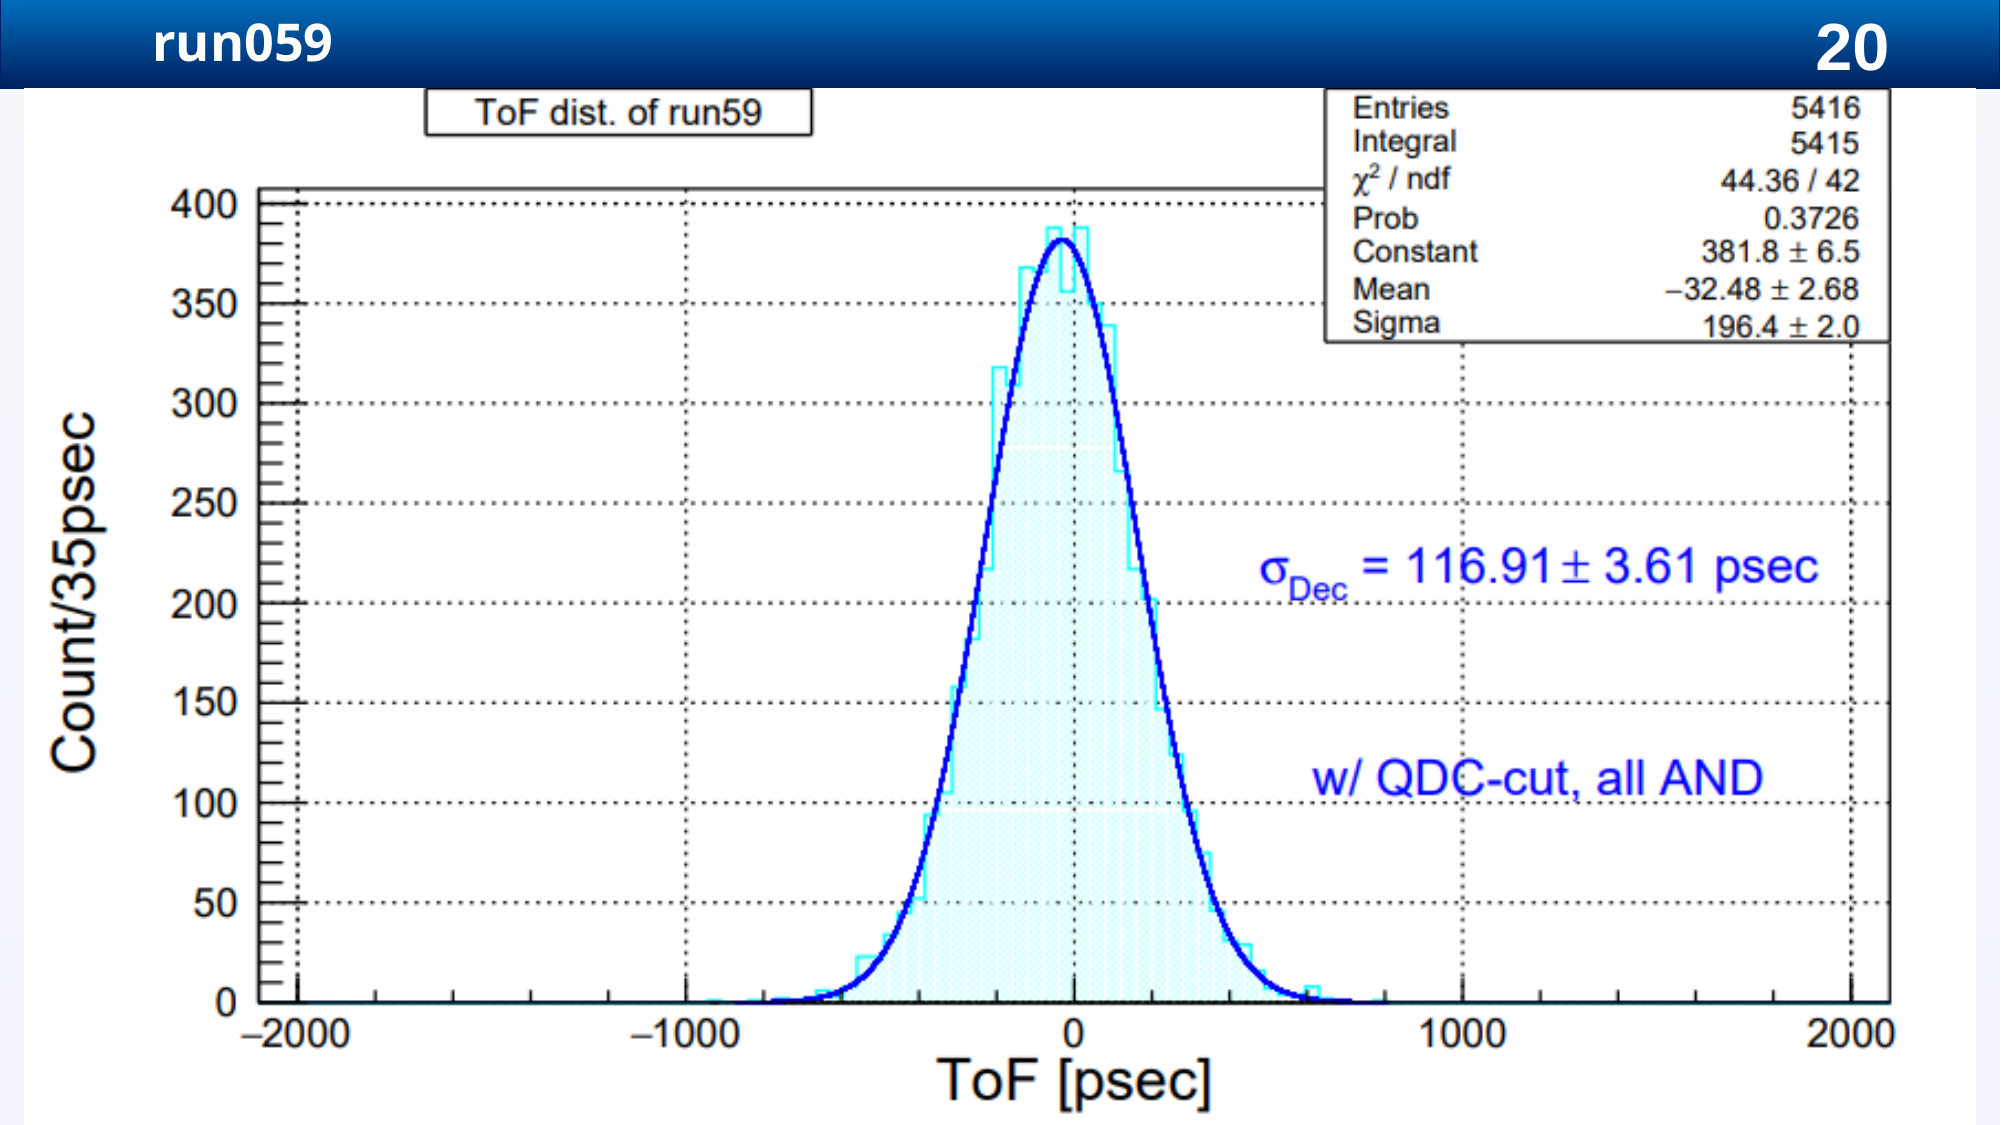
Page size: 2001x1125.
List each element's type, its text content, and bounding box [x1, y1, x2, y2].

picture [24, 88, 1976, 1125]
title run059 [137, 0, 1863, 88]
